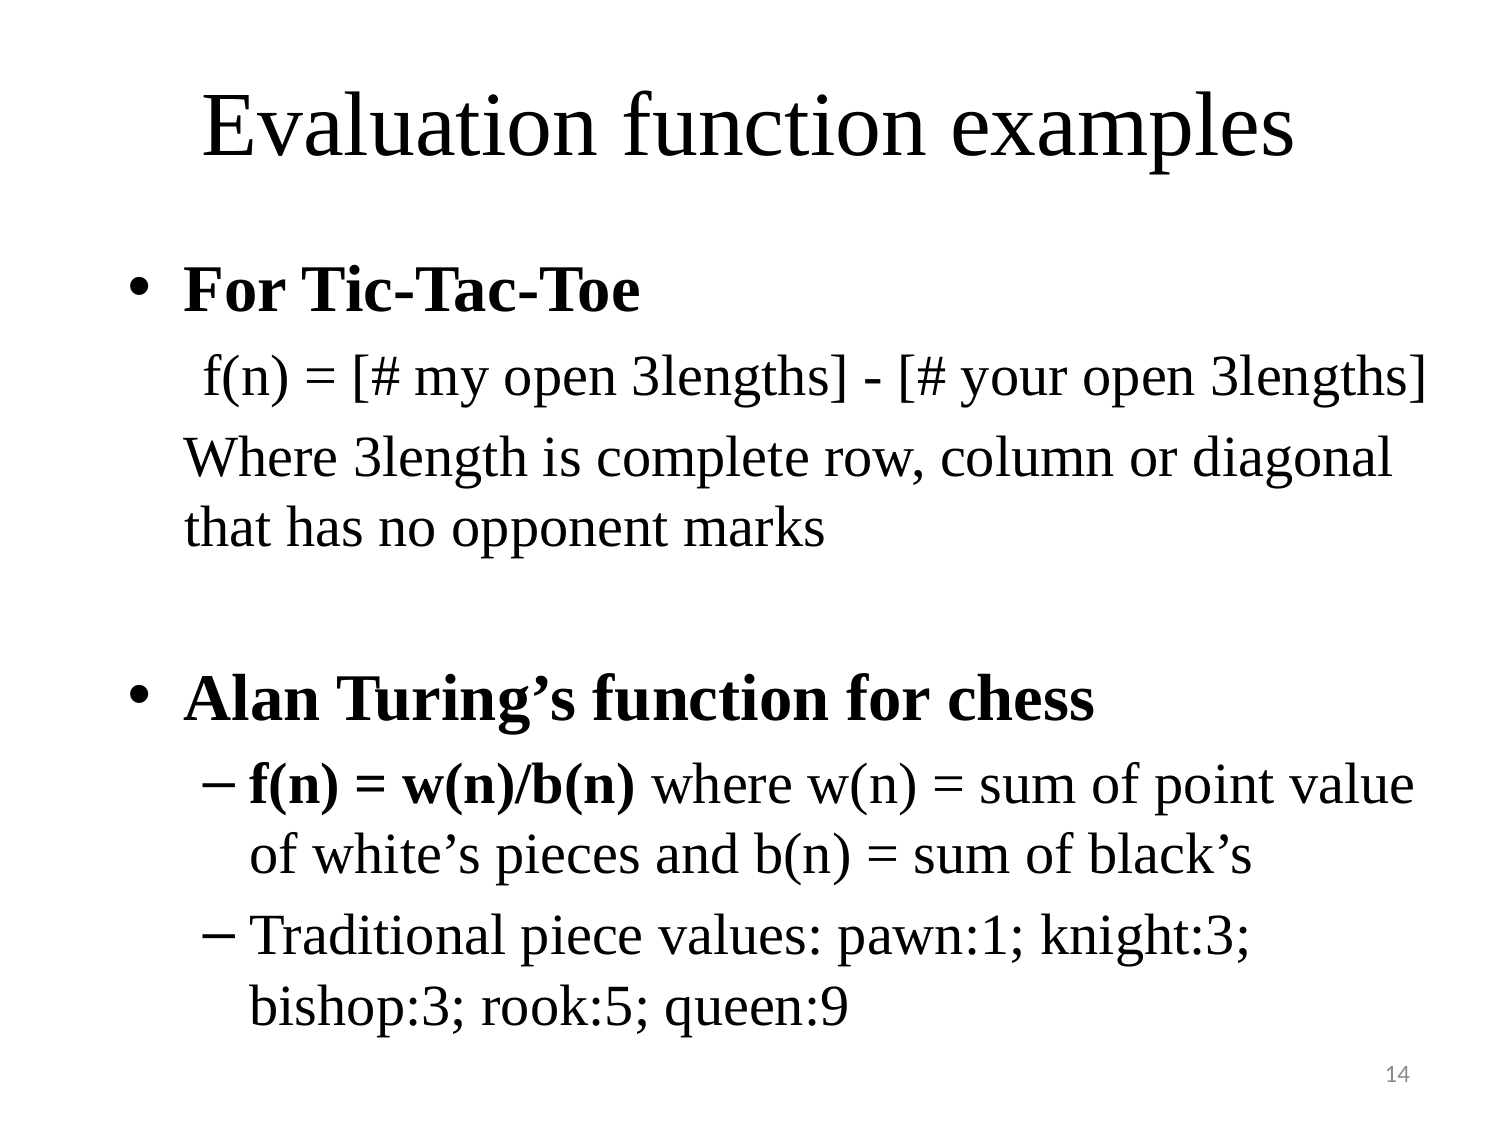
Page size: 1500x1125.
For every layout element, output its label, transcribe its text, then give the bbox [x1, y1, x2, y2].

list For Tic-Tac-Toe f(n) = [# my open 3lengths] - [# your open 3lengths] Where 3length is complete row, column or diagonal that has no opponent marks Alan Turing’s function for chess f(n) = w(n)/b(n) where w(n) = sum of point value of white’s pieces and b(n) = sum of black’s Traditional piece values: pawn:1; knight:3; bishop:3; rook:5; queen:9 [112, 237, 1450, 1063]
slide_number 14 [1074, 1042, 1425, 1103]
title Evaluation function examples [112, 24, 1388, 213]
